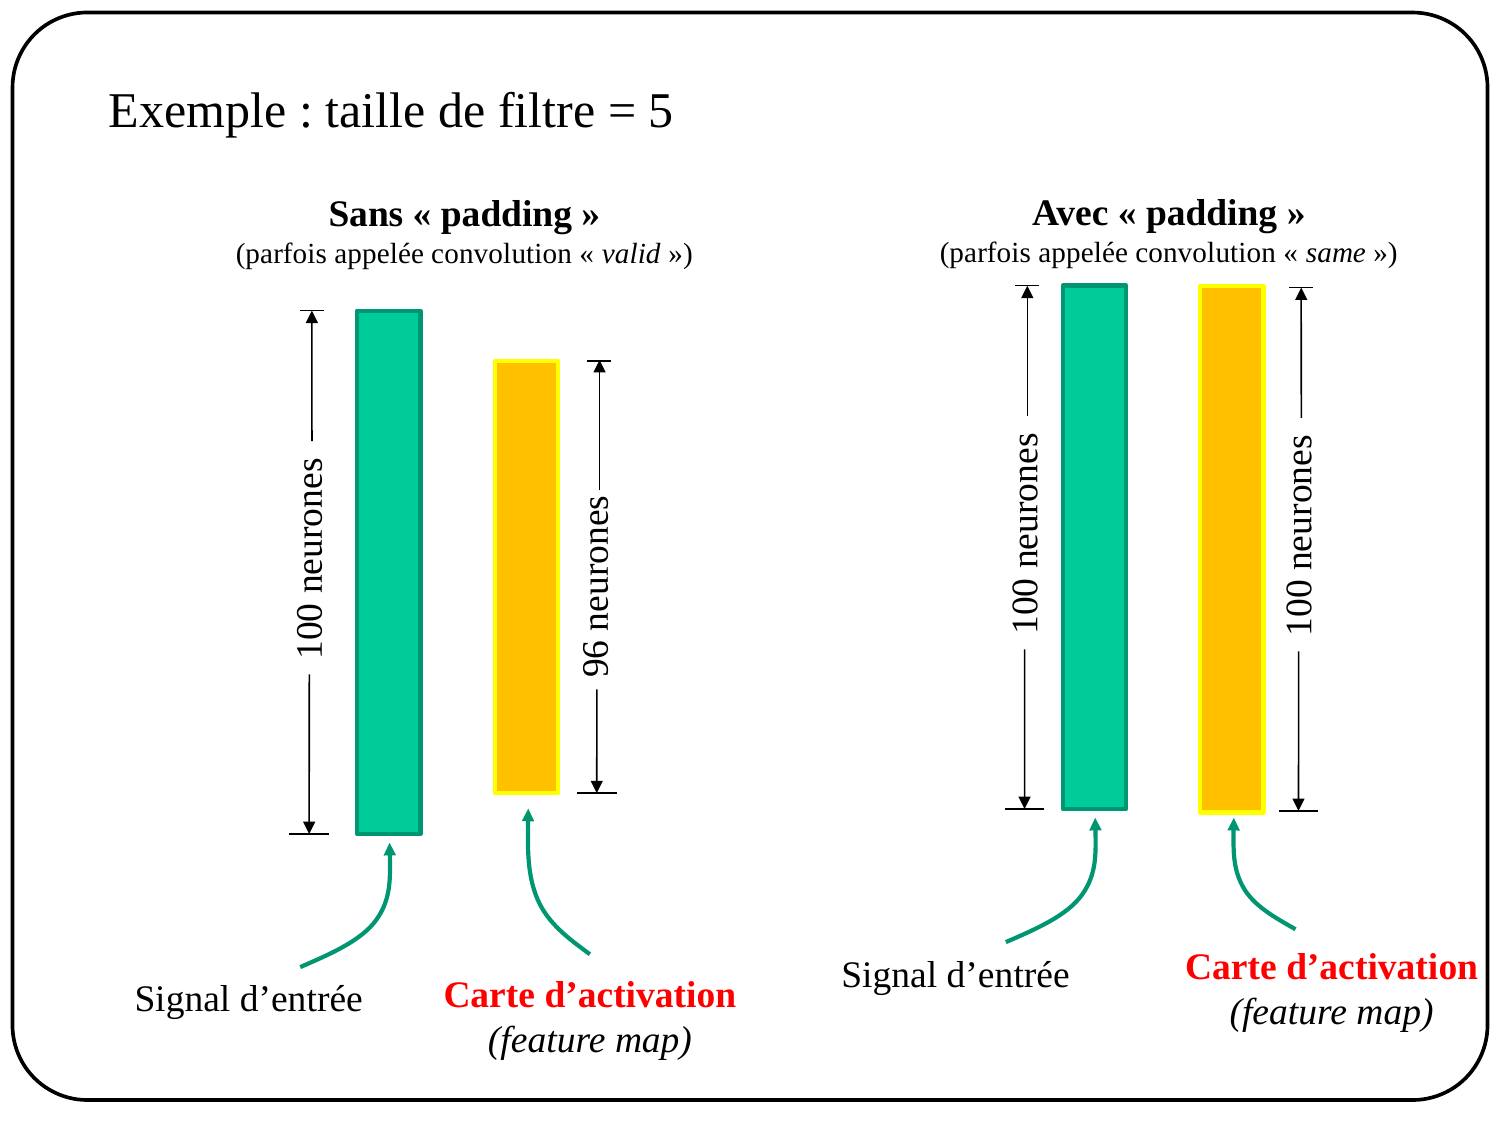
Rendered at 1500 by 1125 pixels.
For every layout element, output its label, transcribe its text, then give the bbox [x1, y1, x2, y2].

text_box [289, 674, 330, 835]
text_box [1061, 283, 1128, 811]
text_box 100 neurones [276, 443, 337, 675]
text_box Exemple : taille de filtre = 5 [94, 69, 690, 145]
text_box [1278, 650, 1319, 812]
text_box 96 neurones [563, 480, 623, 693]
text_box Carte d’activation (feature map) [428, 962, 752, 1068]
text_box [355, 309, 423, 836]
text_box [576, 688, 617, 794]
text_box Carte d’activation (feature map) [1170, 934, 1494, 1040]
text_box [521, 808, 592, 956]
text_box [1198, 284, 1266, 815]
text_box [493, 359, 560, 795]
text_box 100 neurones [1266, 420, 1326, 652]
text_box Sans « padding » (parfois appelée convolution « valid ») [221, 181, 708, 277]
text_box Signal d’entrée [826, 942, 1085, 1002]
text_box 100 neurones [992, 418, 1053, 650]
text_box [1227, 817, 1297, 932]
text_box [1004, 649, 1045, 810]
text_box Avec « padding » (parfois appelée convolution « same ») [924, 180, 1413, 276]
text_box Signal d’entrée [119, 967, 379, 1027]
text_box [299, 842, 397, 967]
text_box [1005, 817, 1102, 942]
